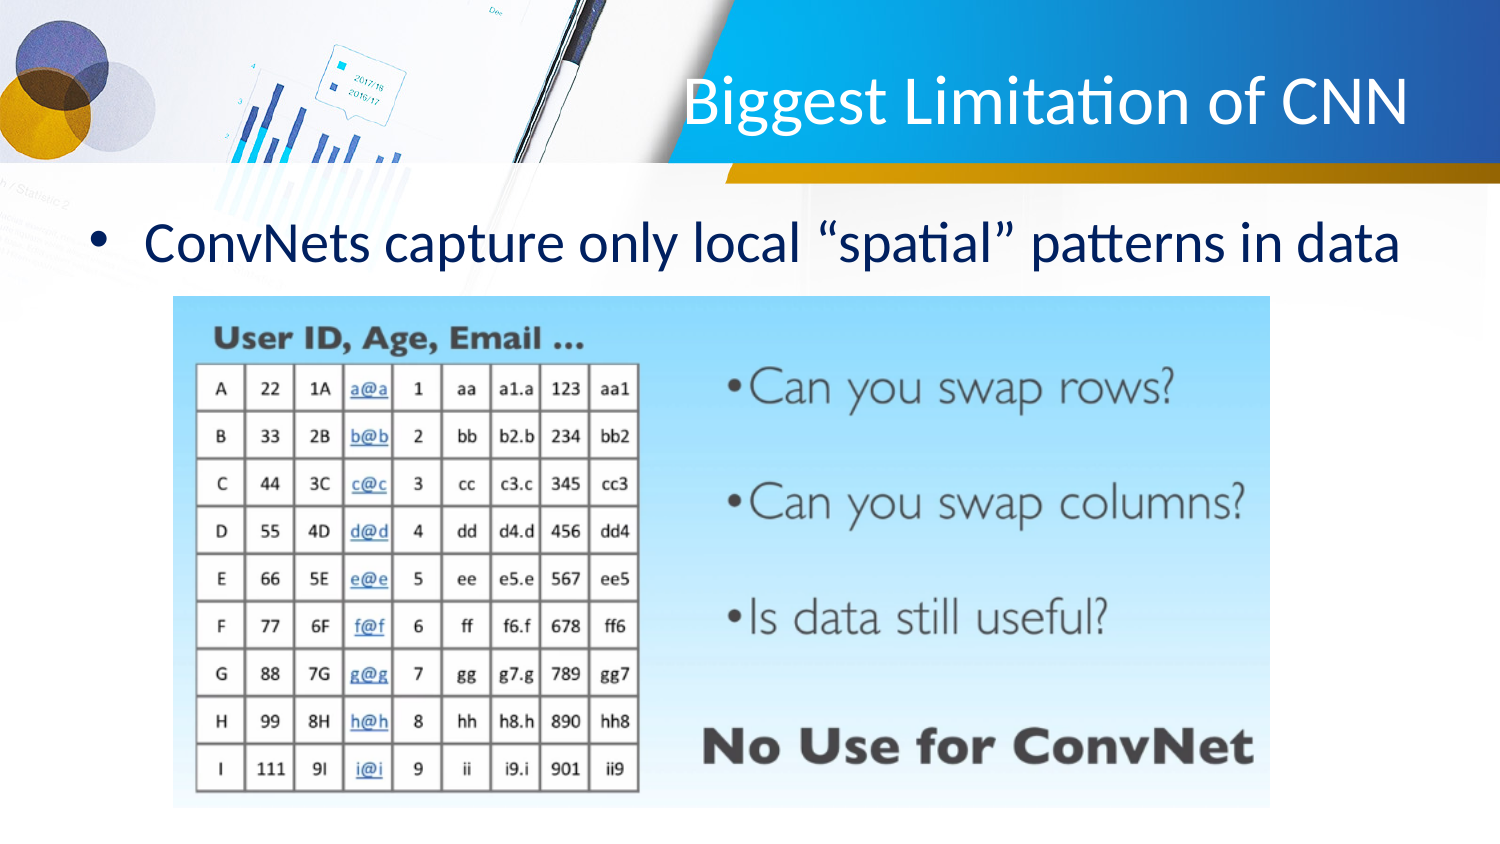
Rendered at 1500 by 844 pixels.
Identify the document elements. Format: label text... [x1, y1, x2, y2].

picture [0, 0, 1500, 844]
title Biggest Limitation of CNN [73, 46, 1427, 147]
list ConvNets capture only local “spatial” patterns in data [73, 196, 1427, 773]
